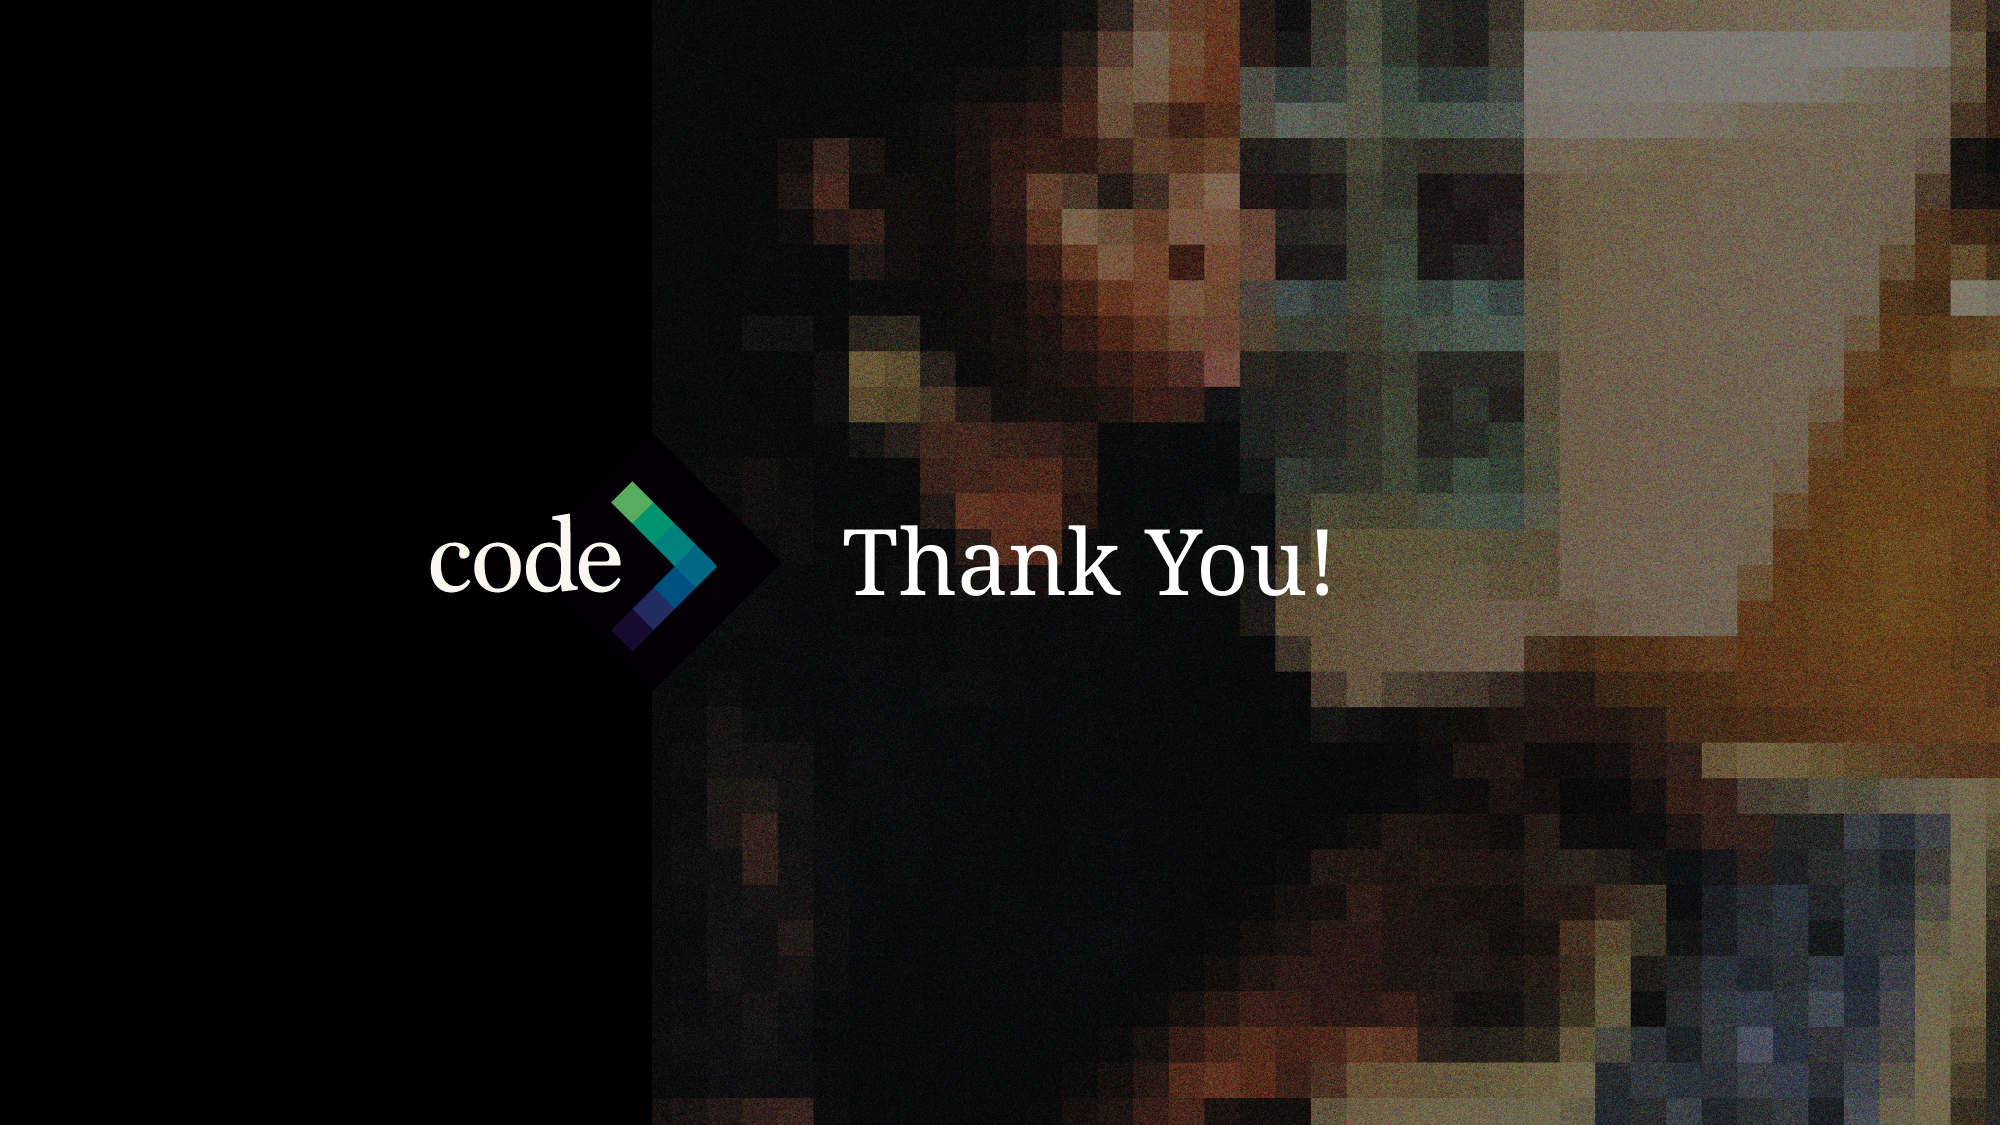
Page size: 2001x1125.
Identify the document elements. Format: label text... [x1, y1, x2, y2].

text_box [828, 662, 1753, 1034]
text_box Thank You! [828, 482, 1753, 623]
picture [0, 0, 2000, 1125]
